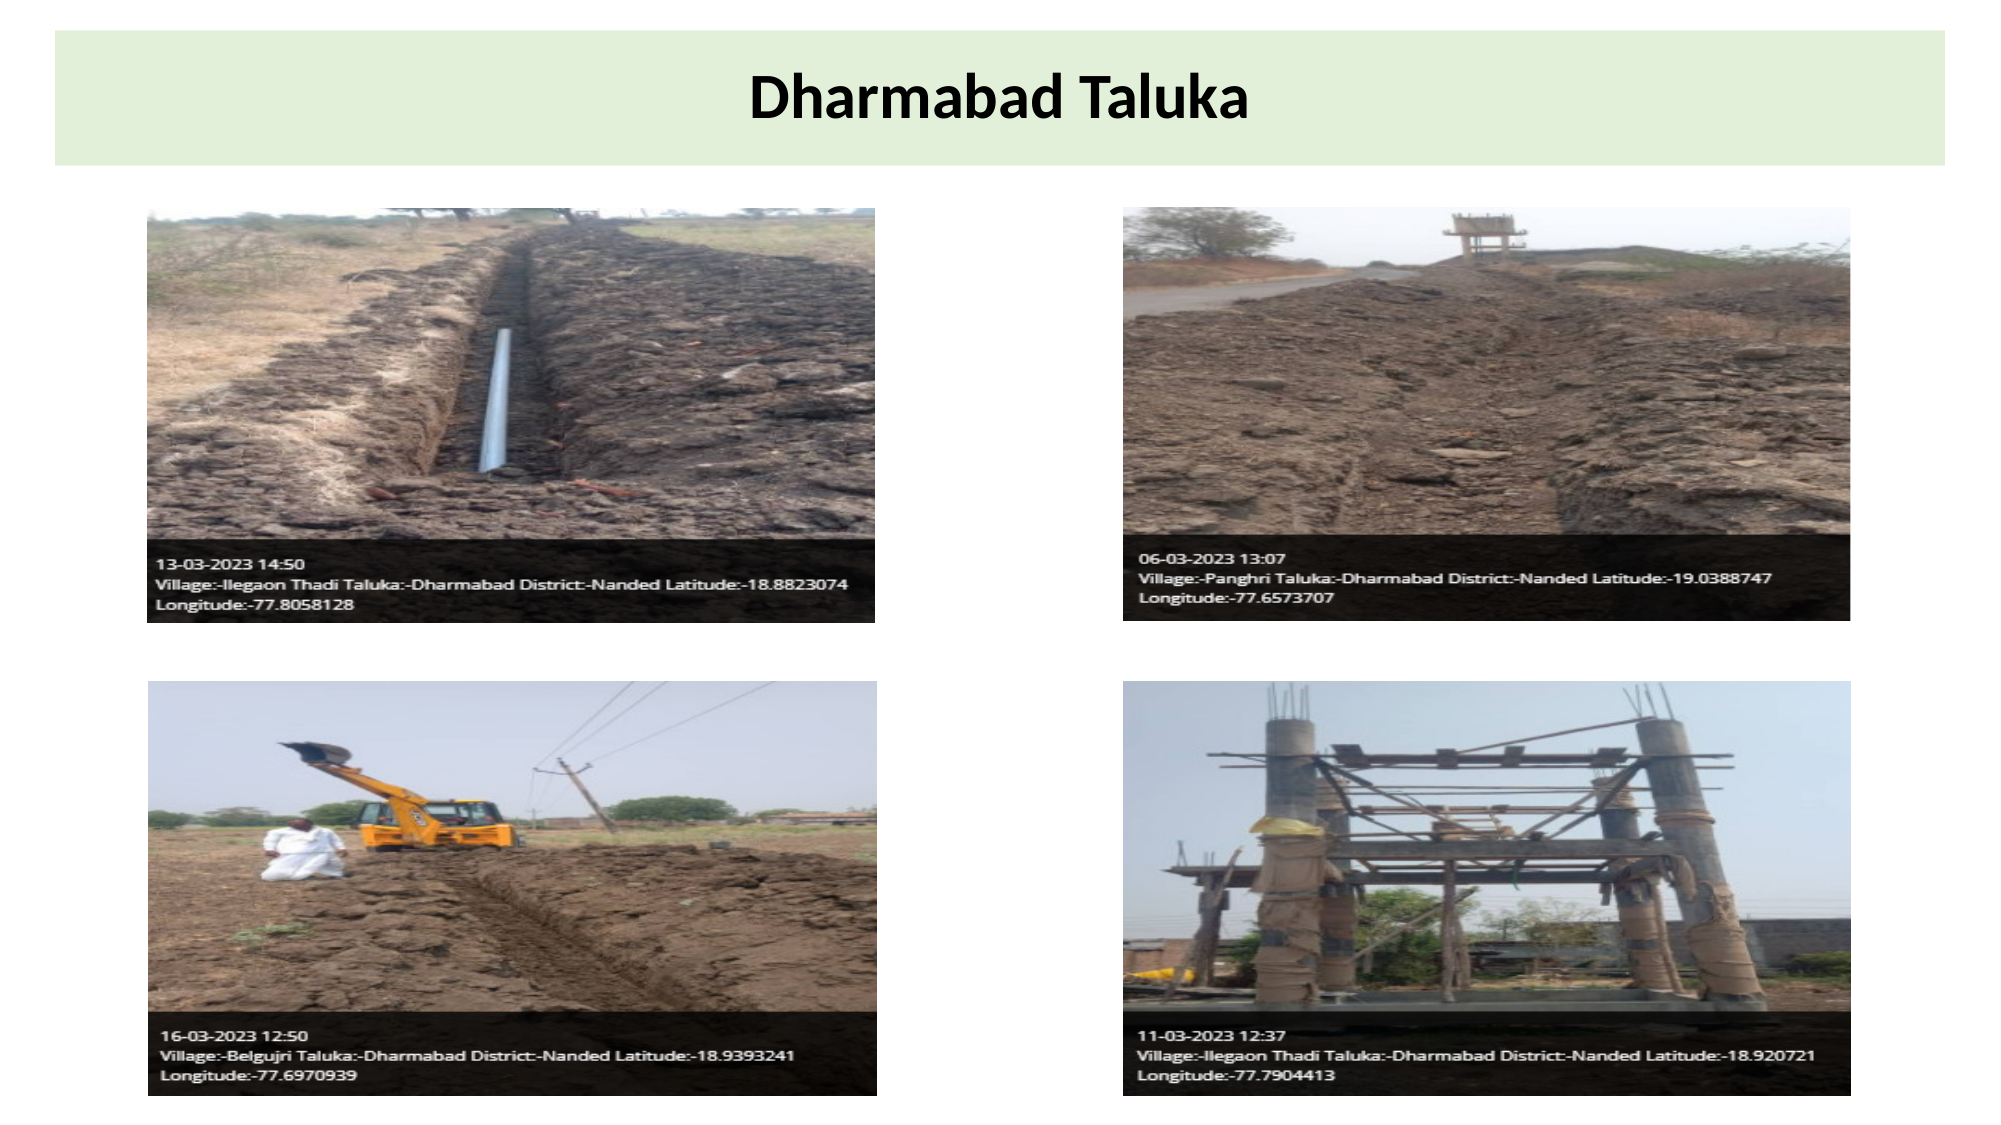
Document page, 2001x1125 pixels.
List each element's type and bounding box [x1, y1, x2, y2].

picture [148, 681, 877, 1096]
text_box [55, 30, 1945, 166]
picture [147, 208, 875, 623]
picture [1123, 207, 1851, 621]
picture [1123, 681, 1851, 1096]
